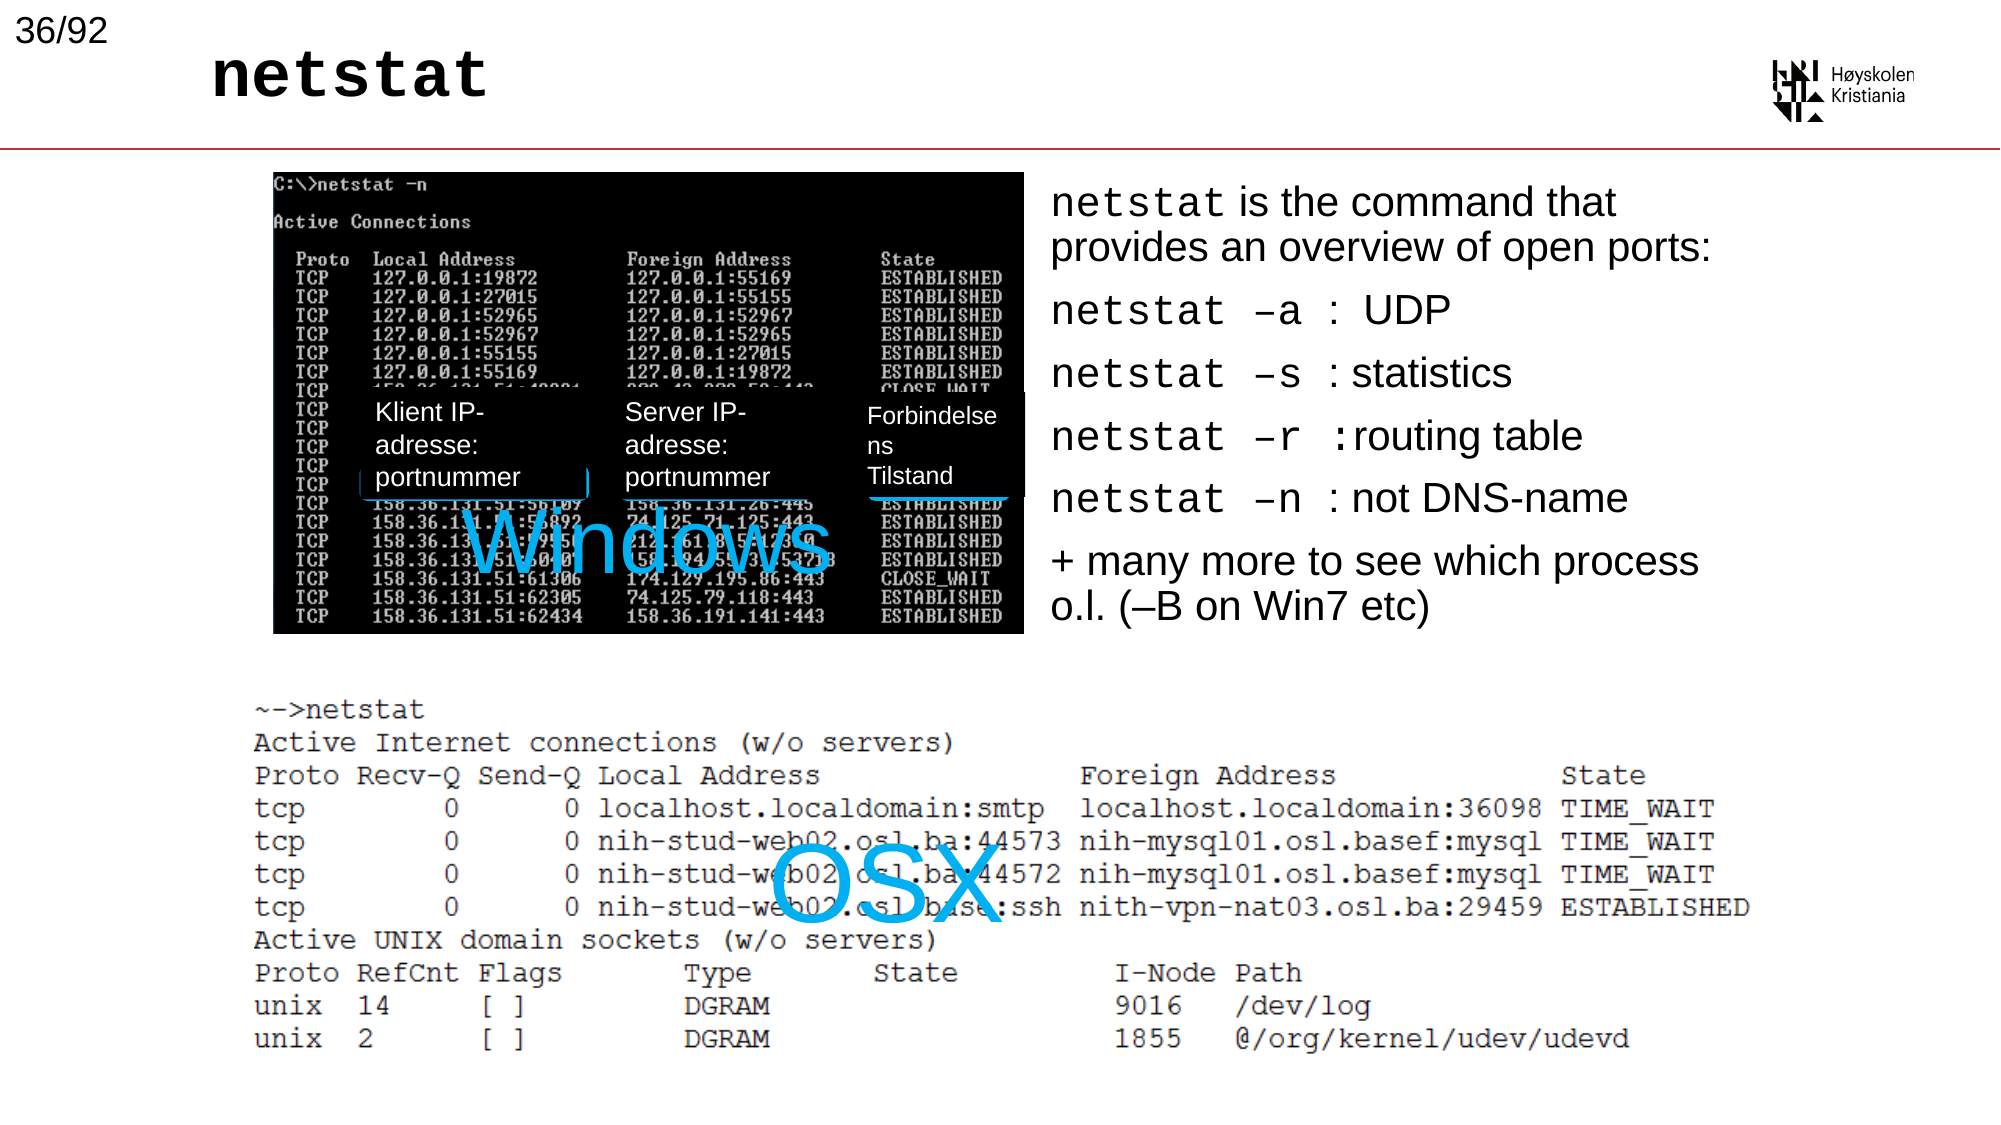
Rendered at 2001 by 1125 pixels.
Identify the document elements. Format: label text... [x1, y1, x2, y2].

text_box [852, 392, 1026, 499]
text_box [610, 387, 847, 501]
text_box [254, 692, 1761, 1057]
slide_number 36/92 [0, 0, 208, 74]
title netstat [196, 30, 1961, 135]
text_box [360, 387, 587, 501]
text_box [273, 172, 1024, 634]
list netstat is the command that provides an overview of open ports: netstat –a : UDP netstat –s : statistics netstat –r :routing table netstat –n : not DNS-name + many more to see which process o.l. (–B on Win7 etc) [1035, 172, 1733, 646]
